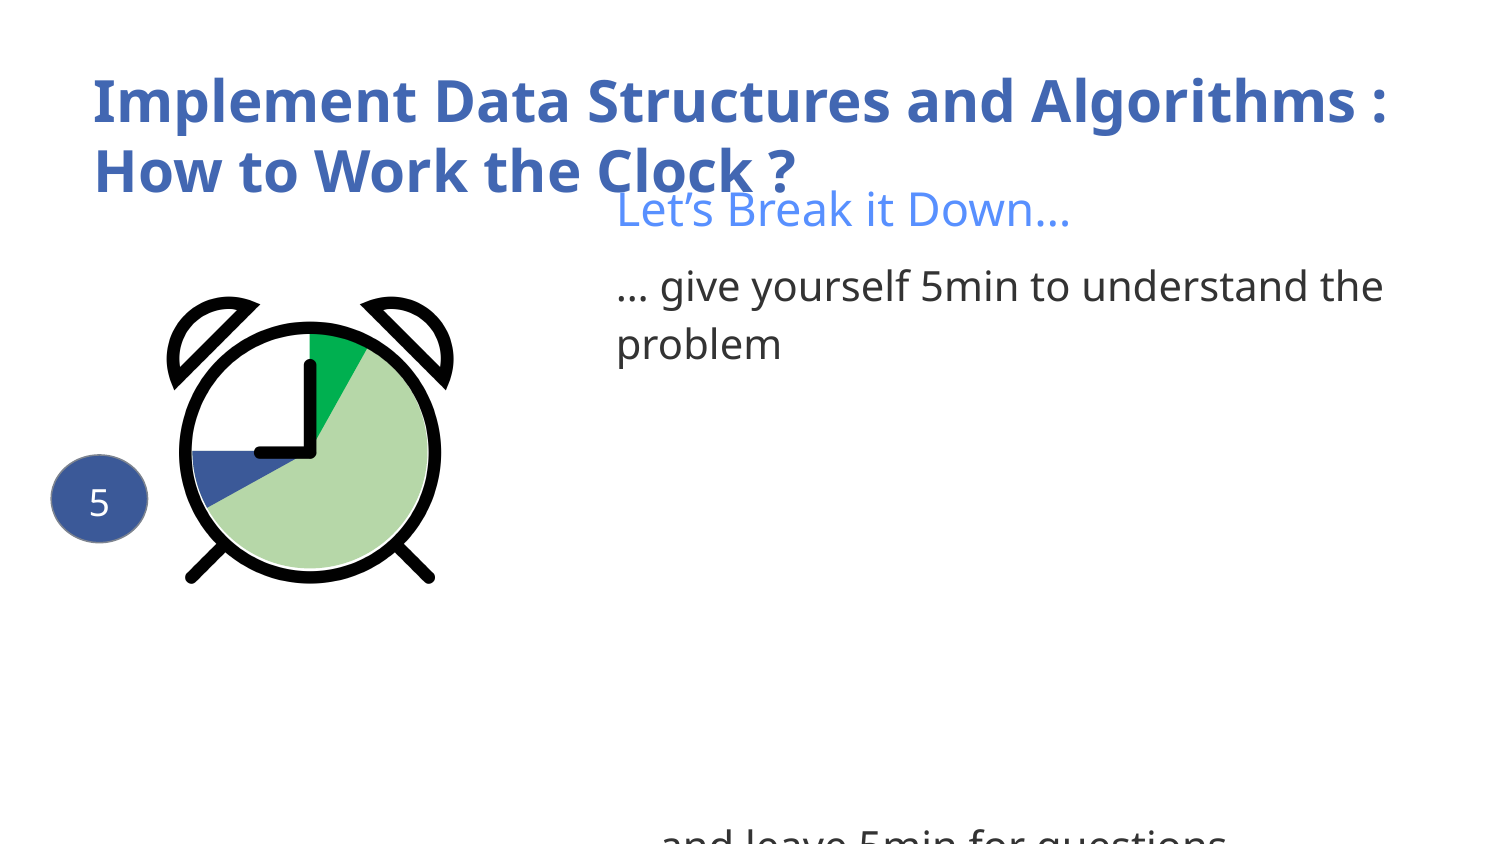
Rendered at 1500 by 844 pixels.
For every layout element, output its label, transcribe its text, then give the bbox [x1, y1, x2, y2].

title Implement Data Structures and Algorithms : How to Work the Clock ? [93, 64, 1407, 178]
picture [154, 284, 466, 596]
text_box 5 [51, 454, 148, 543]
text_box Let’s Break it Down… … give yourself 5min to understand the problem … you have 35min leftover, or 17min each … spend 5min before you start coding … spend ~10 min coding … and don’t forget 2-3min for testing …. repeat … and leave 5min for questions [615, 179, 1407, 259]
